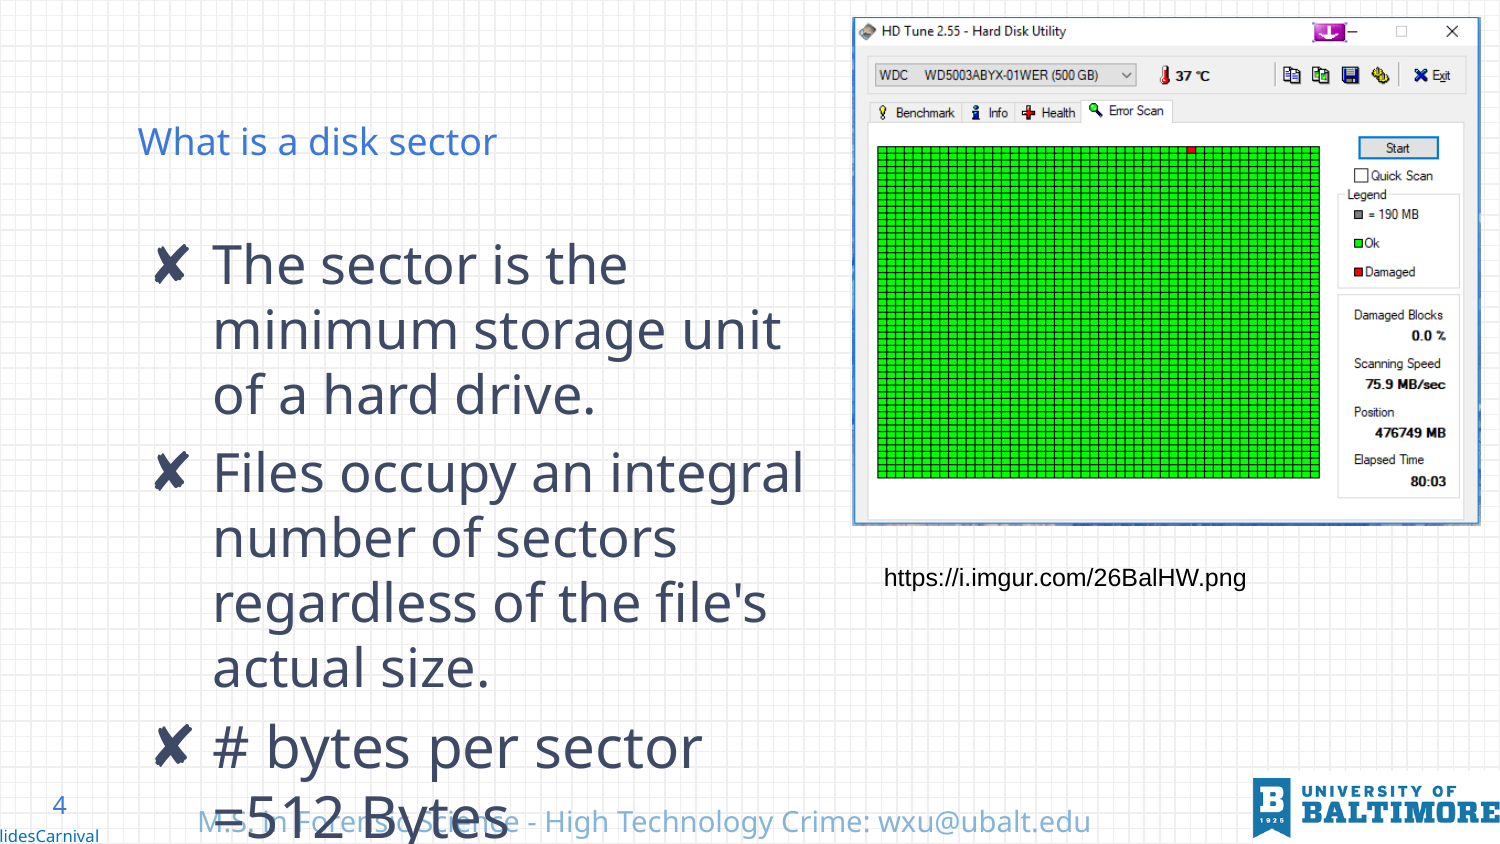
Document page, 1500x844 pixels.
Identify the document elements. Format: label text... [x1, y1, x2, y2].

list The sector is the minimum storage unit of a hard drive. Files occupy an integral number of sectors regardless of the file's actual size. # bytes per sector =512 Bytes [122, 215, 835, 808]
title What is a disk sector [122, 36, 846, 178]
text_box https://i.imgur.com/26BalHW.png [868, 554, 1263, 599]
slide_number 4 [14, 774, 105, 840]
picture [1253, 771, 1500, 844]
picture [851, 16, 1481, 526]
